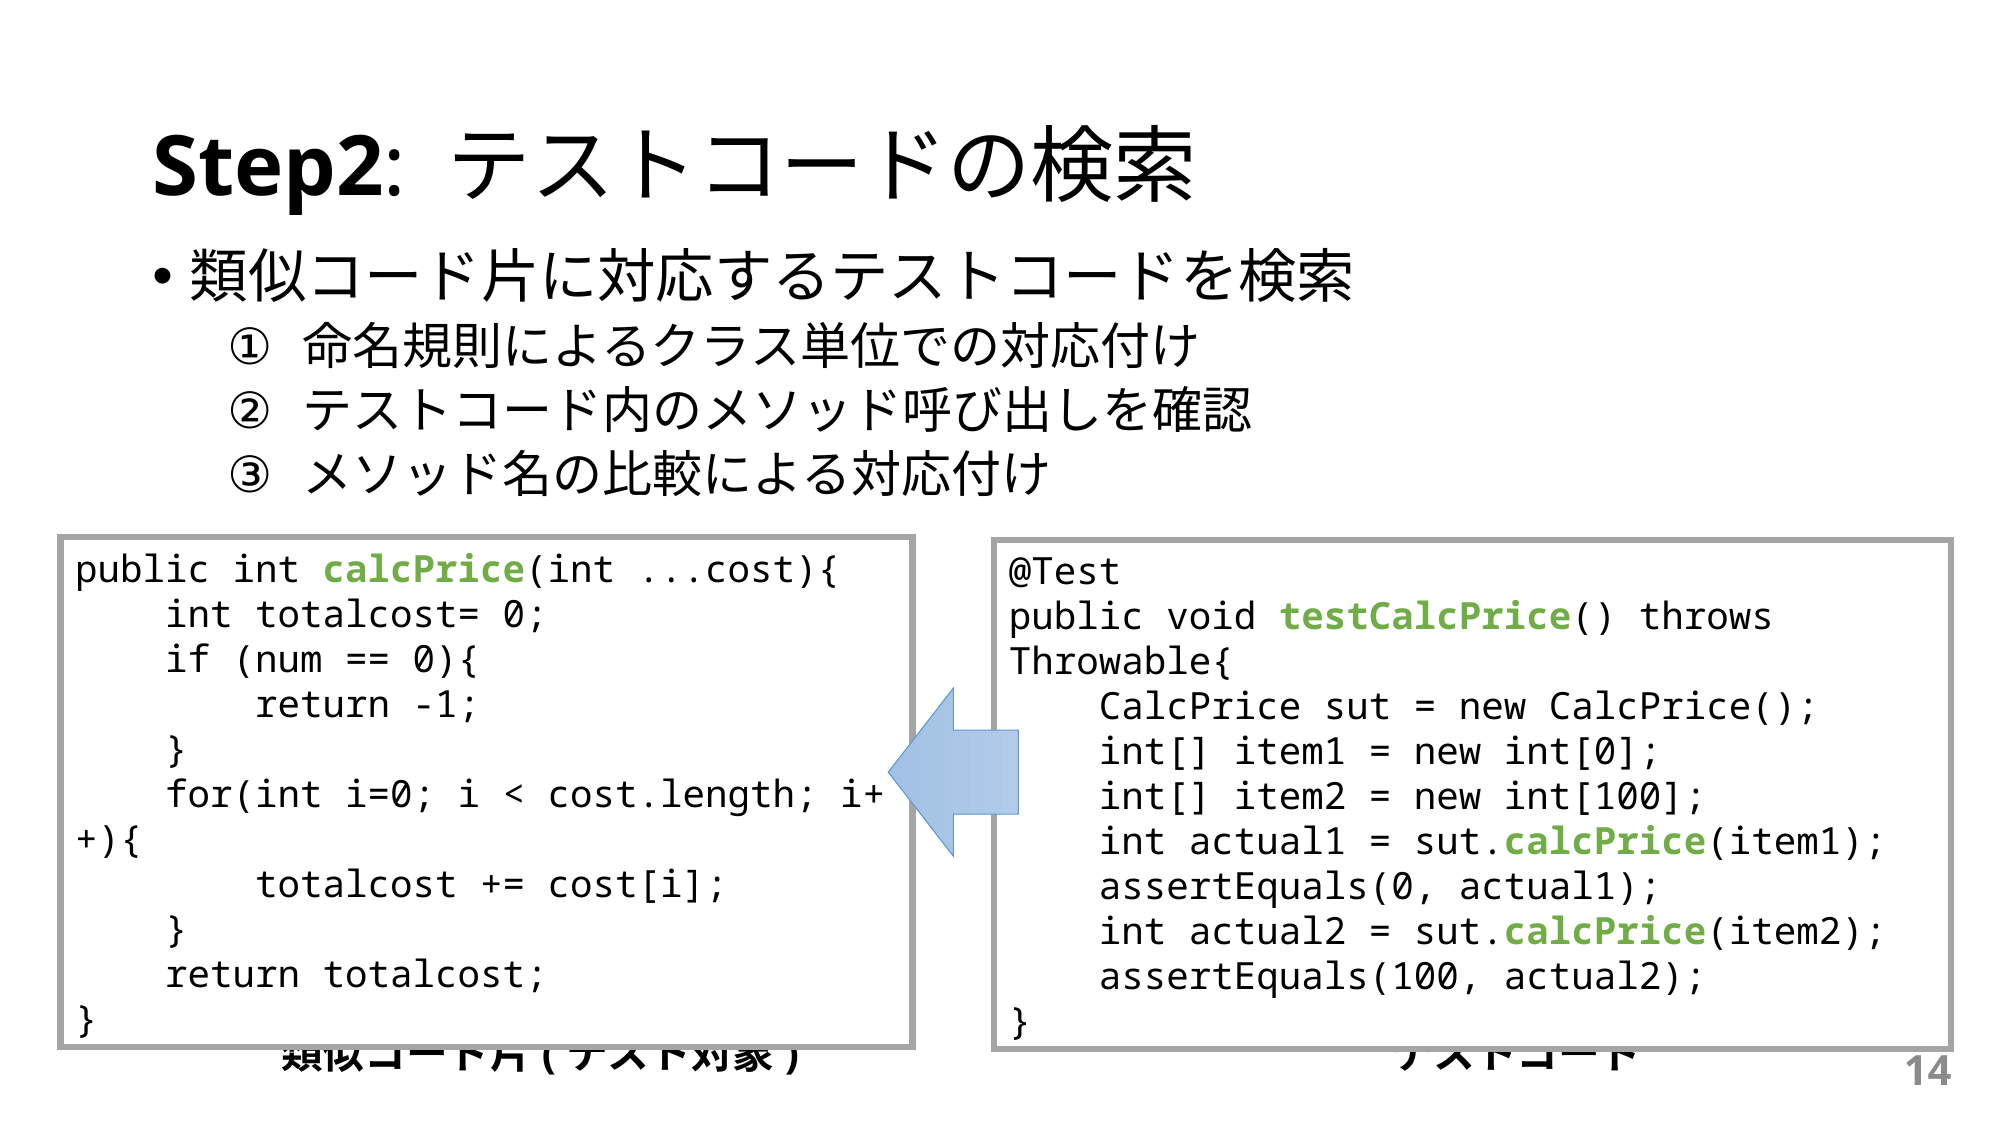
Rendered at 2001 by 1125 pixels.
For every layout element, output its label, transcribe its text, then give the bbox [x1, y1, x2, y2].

text_box public int calcPrice(int ...cost){ int totalcost= 0; if (num == 0){ return -1; } for(int i=0; i < cost.length; i++){ totalcost += cost[i]; } return totalcost; } [59, 536, 914, 1048]
list 類似コード片に対応するテストコードを検索 命名規則によるクラス単位での対応付け テストコード内のメソッド呼び出しを確認 メソッド名の比較による対応付け [137, 240, 1863, 520]
text_box テストコード [1360, 1050, 1674, 1084]
text_box @Test public void testCalcPrice() throws Throwable{ CalcPrice sut = new CalcPrice(); int[] item1 = new int[0]; int[] item2 = new int[100]; int actual1 = sut.calcPrice(item1); assertEquals(0, actual1); int actual2 = sut.calcPrice(item2); assertEquals(100, actual2); } [993, 539, 1952, 1050]
text_box 類似コード片(テスト対象) [211, 1048, 869, 1084]
slide_number 14 [1516, 1042, 1967, 1103]
title Step2: テストコードの検索 [137, 59, 1863, 240]
text_box [887, 686, 1019, 858]
